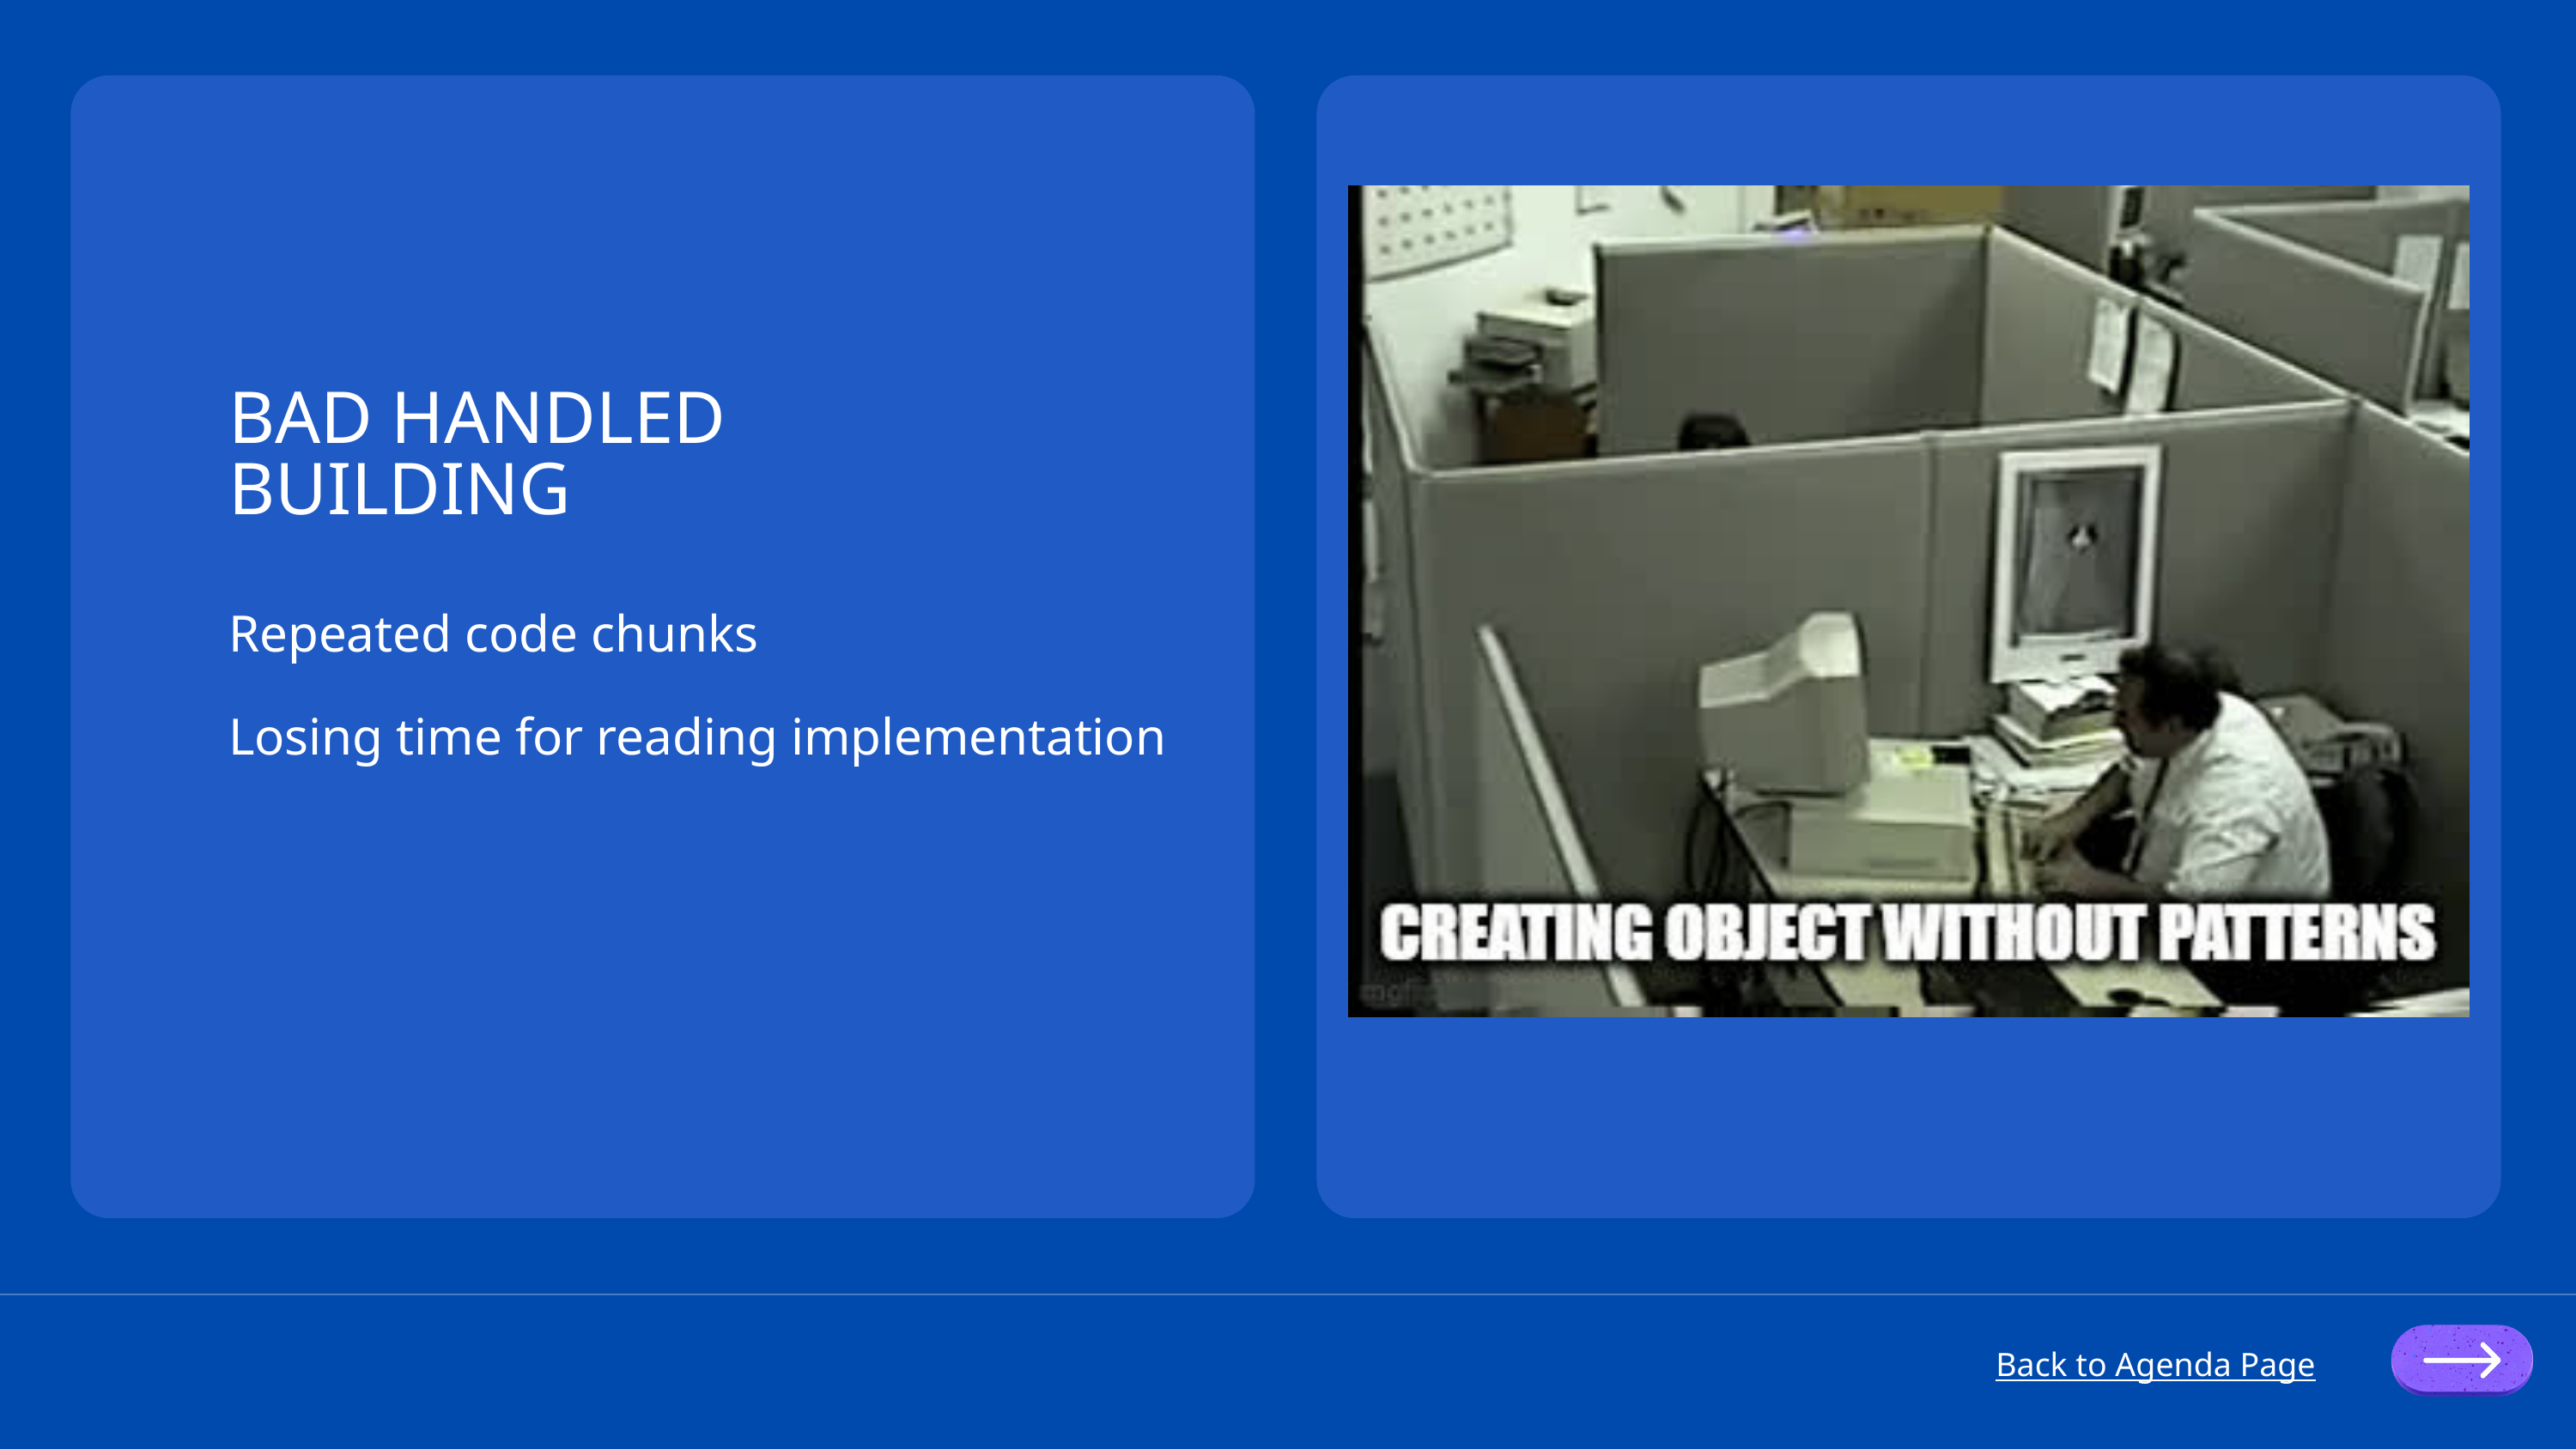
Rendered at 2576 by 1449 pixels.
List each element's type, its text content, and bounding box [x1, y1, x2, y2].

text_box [70, 75, 1255, 1219]
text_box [1346, 185, 2470, 1018]
text_box [2391, 1325, 2534, 1397]
text_box [2423, 1342, 2501, 1379]
text_box Back to Agenda Page [1878, 1337, 2316, 1383]
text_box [1316, 75, 2501, 1219]
